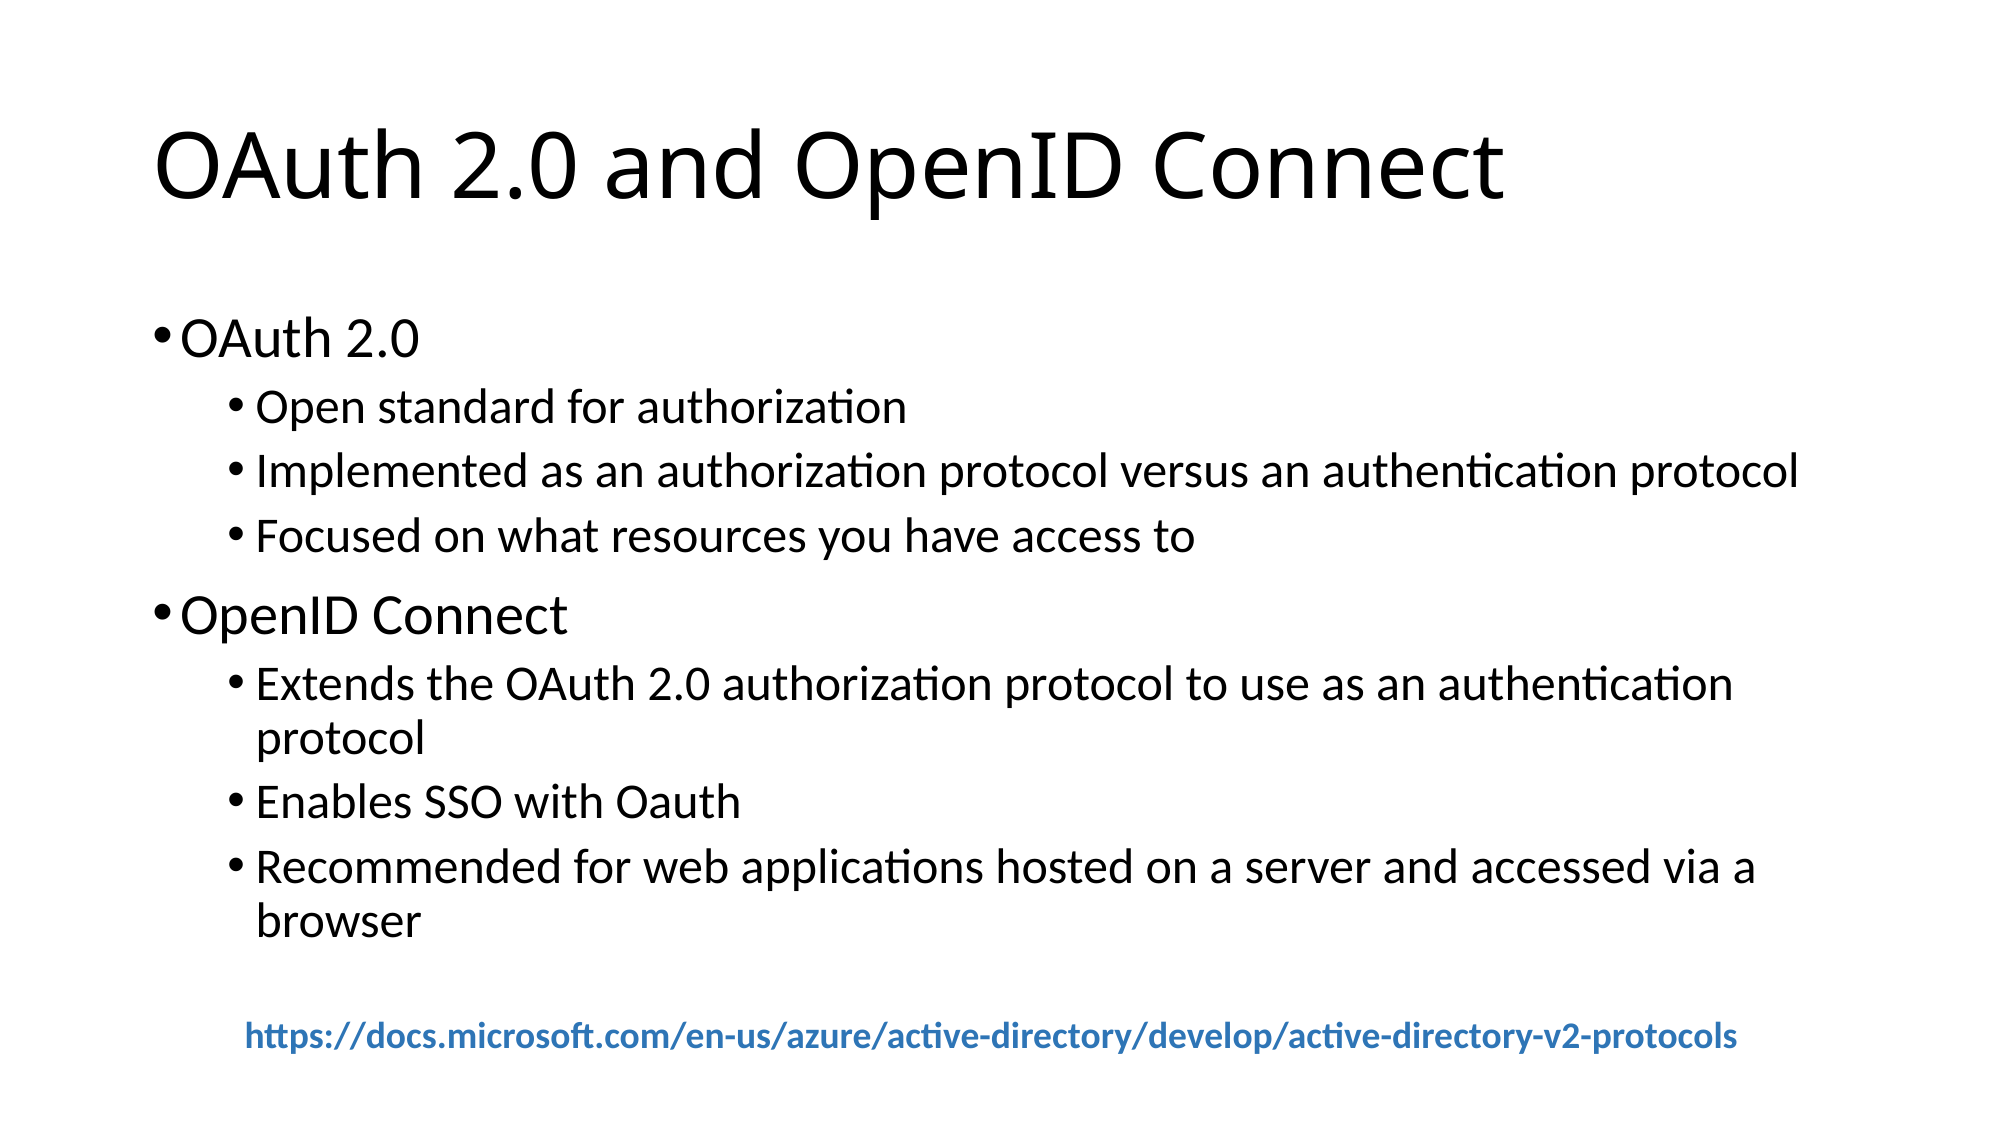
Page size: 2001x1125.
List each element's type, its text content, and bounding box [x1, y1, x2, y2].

title OAuth 2.0 and OpenID Connect [137, 59, 1863, 278]
list OAuth 2.0 Open standard for authorization Implemented as an authorization protocol versus an authentication protocol Focused on what resources you have access to OpenID Connect Extends the OAuth 2.0 authorization protocol to use as an authentication protocol Enables SSO with Oauth Recommended for web applications hosted on a server and accessed via a browser [137, 299, 1863, 1014]
text_box https://docs.microsoft.com/en-us/azure/active-directory/develop/active-directory-v2-protocols [229, 1003, 1790, 1064]
